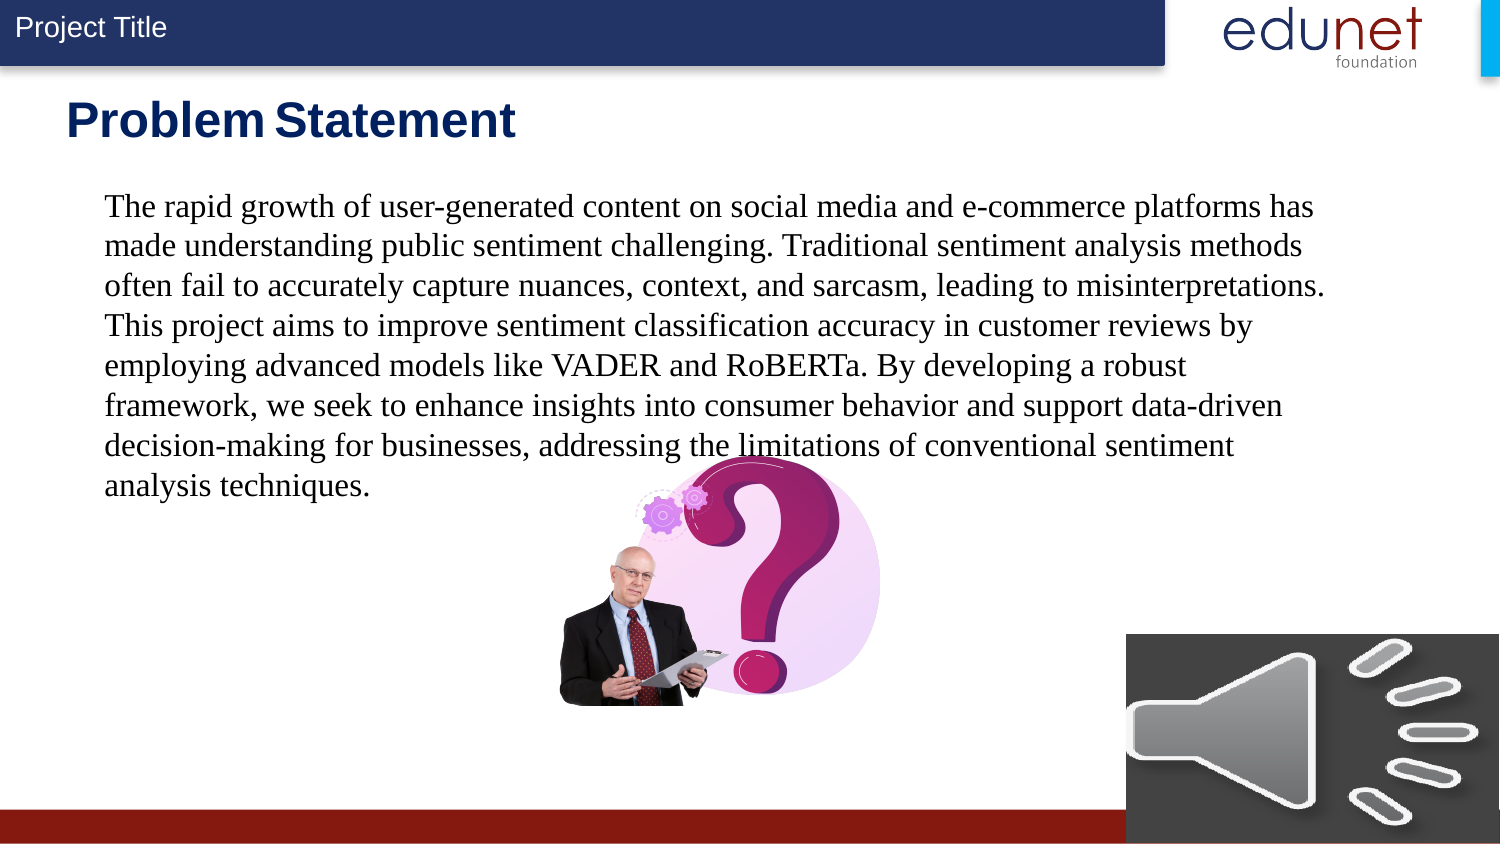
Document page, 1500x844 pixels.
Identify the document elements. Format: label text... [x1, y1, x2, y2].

text_box The rapid growth of user-generated content on social media and e-commerce platforms has made understanding public sentiment challenging. Traditional sentiment analysis methods often fail to accurately capture nuances, context, and sarcasm, leading to misinterpretations. This project aims to improve sentiment classification accuracy in customer reviews by employing advanced models like VADER and RoBERTa. By developing a robust framework, we seek to enhance insights into consumer behavior and support data-driven decision-making for businesses, addressing the limitations of conventional sentiment analysis techniques. [89, 176, 1358, 511]
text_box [559, 448, 888, 706]
title Problem Statement [51, 72, 1449, 167]
picture [1124, 632, 1500, 844]
picture [1219, 4, 1424, 72]
